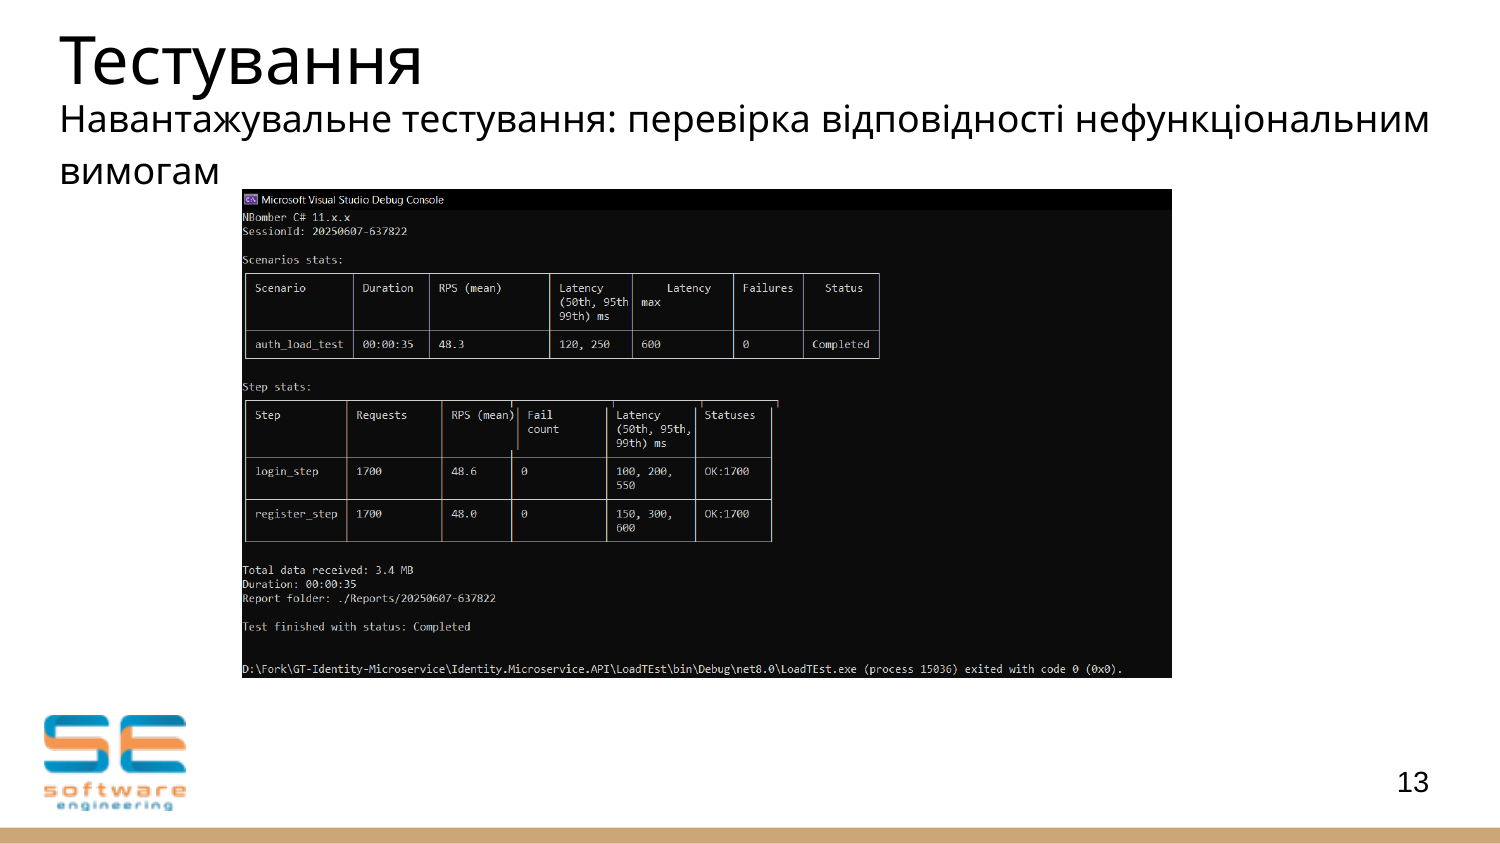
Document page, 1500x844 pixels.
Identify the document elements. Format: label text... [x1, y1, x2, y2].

picture [242, 189, 1172, 678]
title Тестування [44, 0, 1442, 73]
picture [43, 714, 186, 811]
text_box 13 [1382, 755, 1500, 806]
list Навантажувальне тестування: перевірка відповідності нефункціональним вимогам [44, 73, 1449, 723]
